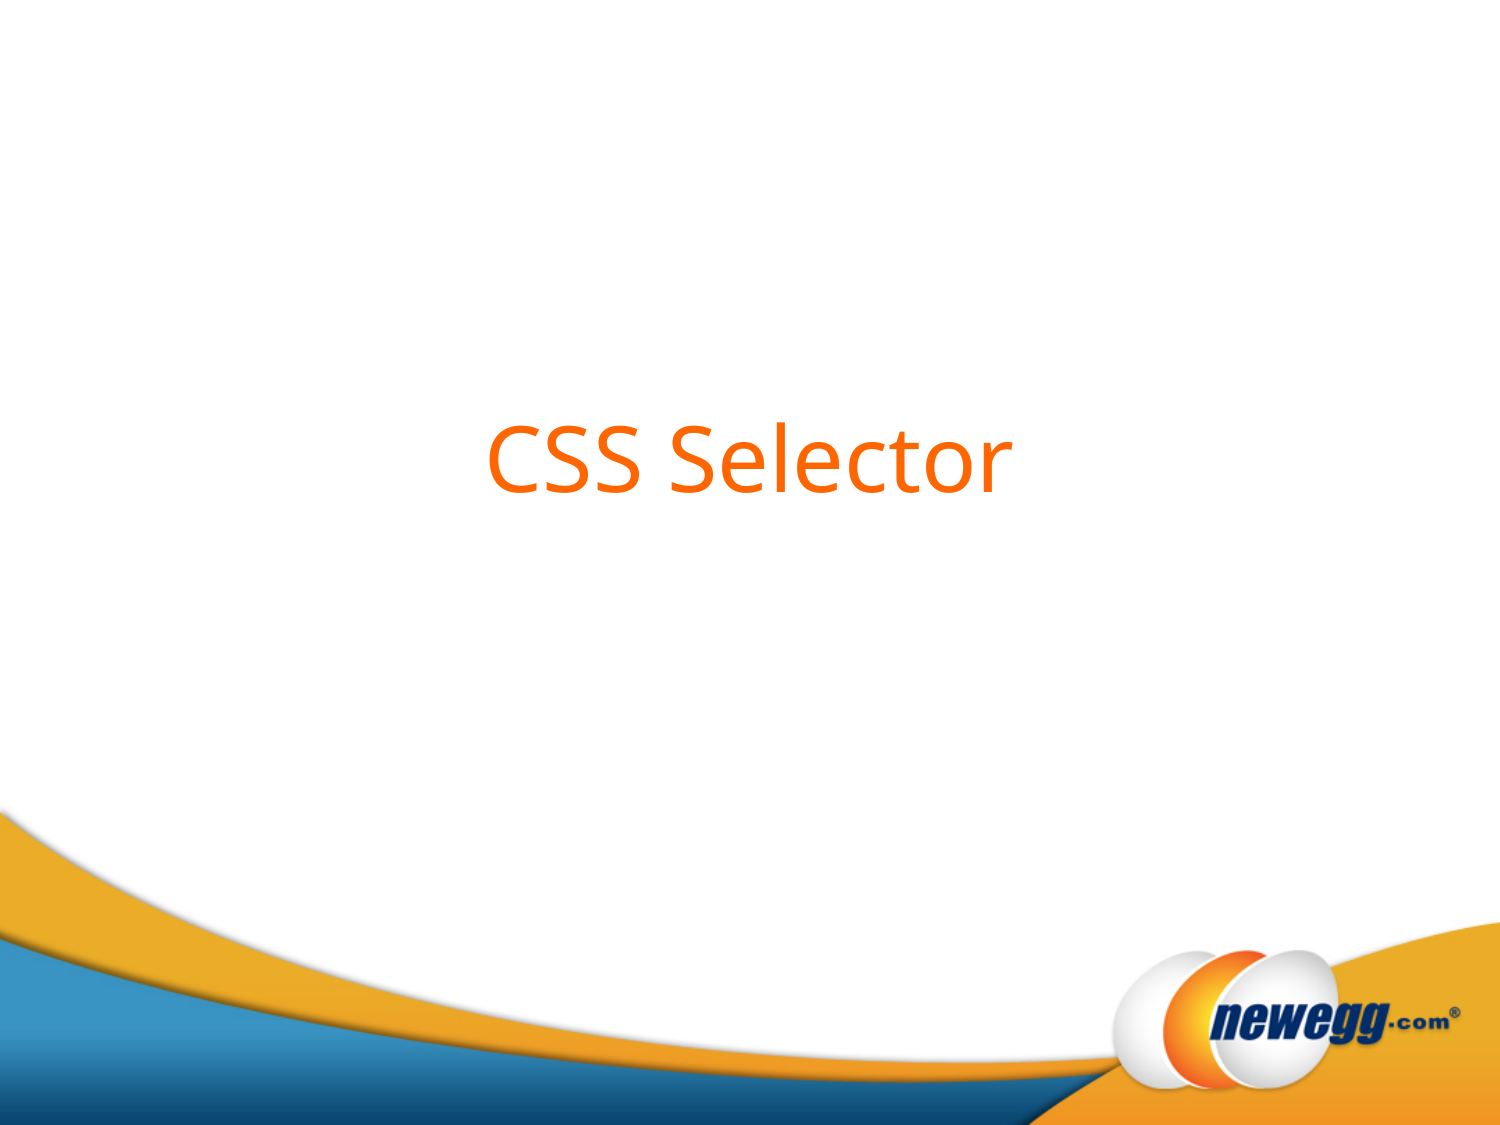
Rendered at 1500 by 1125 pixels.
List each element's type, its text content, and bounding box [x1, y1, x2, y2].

picture [0, 0, 1500, 1125]
text_box CSS Selector [74, 362, 1425, 550]
